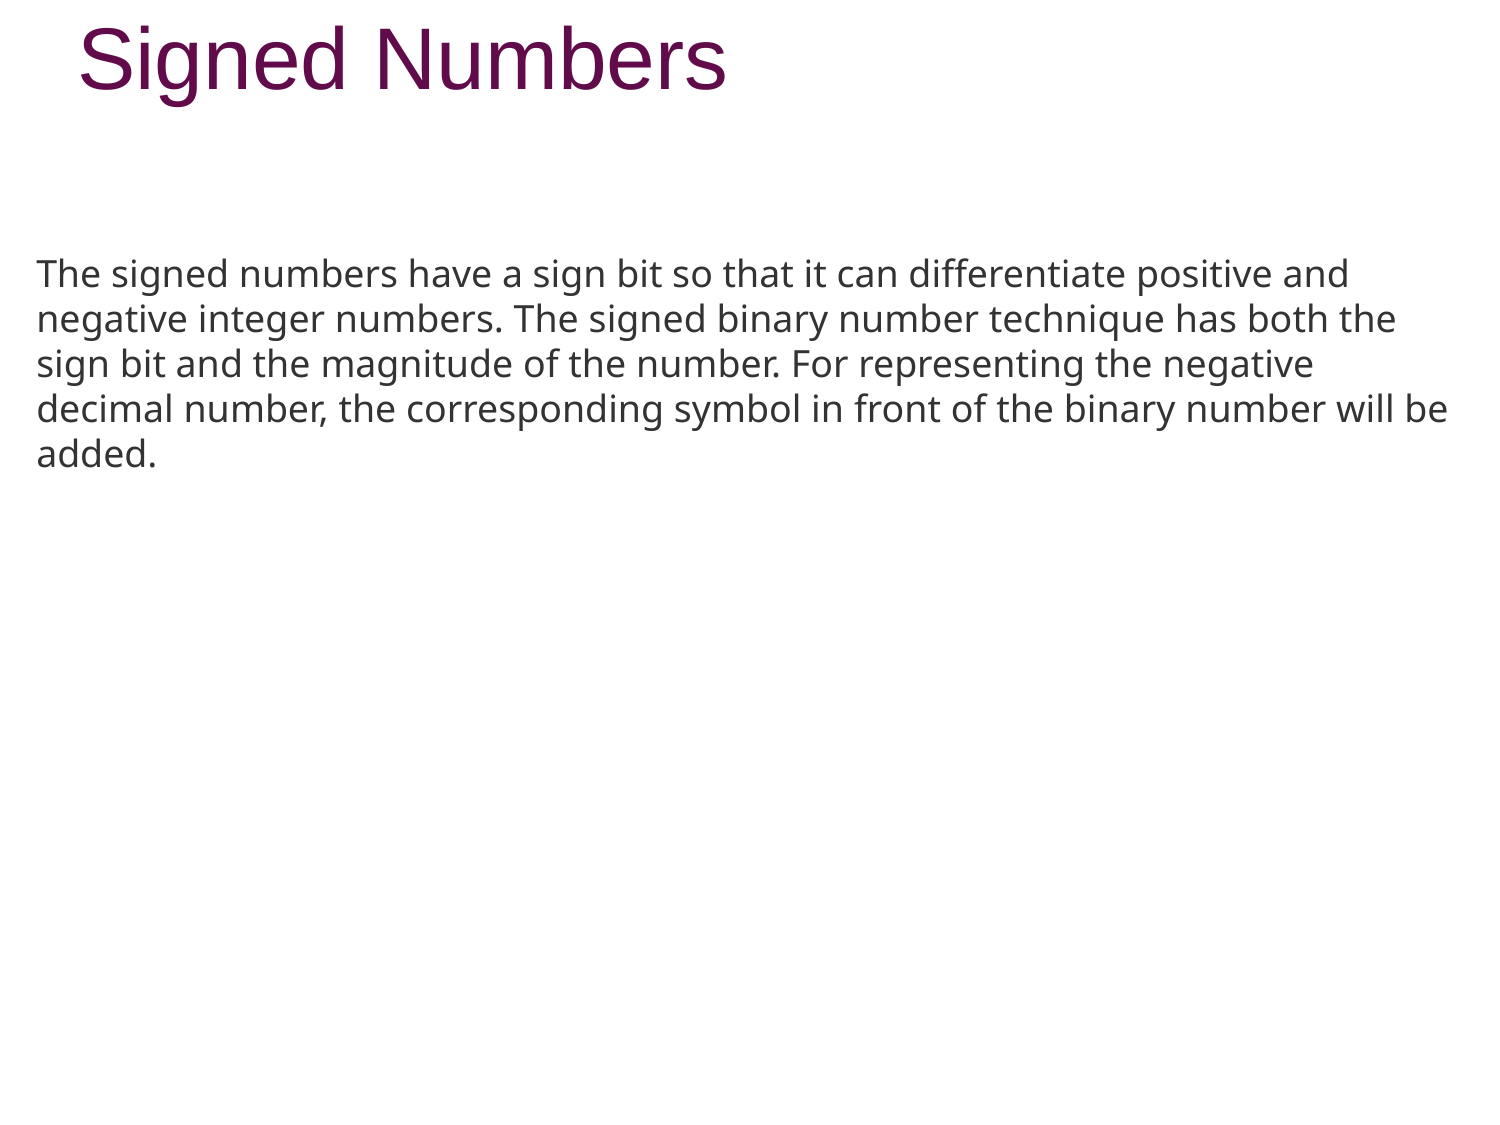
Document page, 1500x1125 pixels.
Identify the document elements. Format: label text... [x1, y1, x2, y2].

title Signed Numbers [77, 1, 1417, 212]
list The signed numbers have a sign bit so that it can differentiate positive and negative integer numbers. The signed binary number technique has both the sign bit and the magnitude of the number. For representing the negative decimal number, the corresponding symbol in front of the binary number will be added. [36, 249, 1457, 888]
